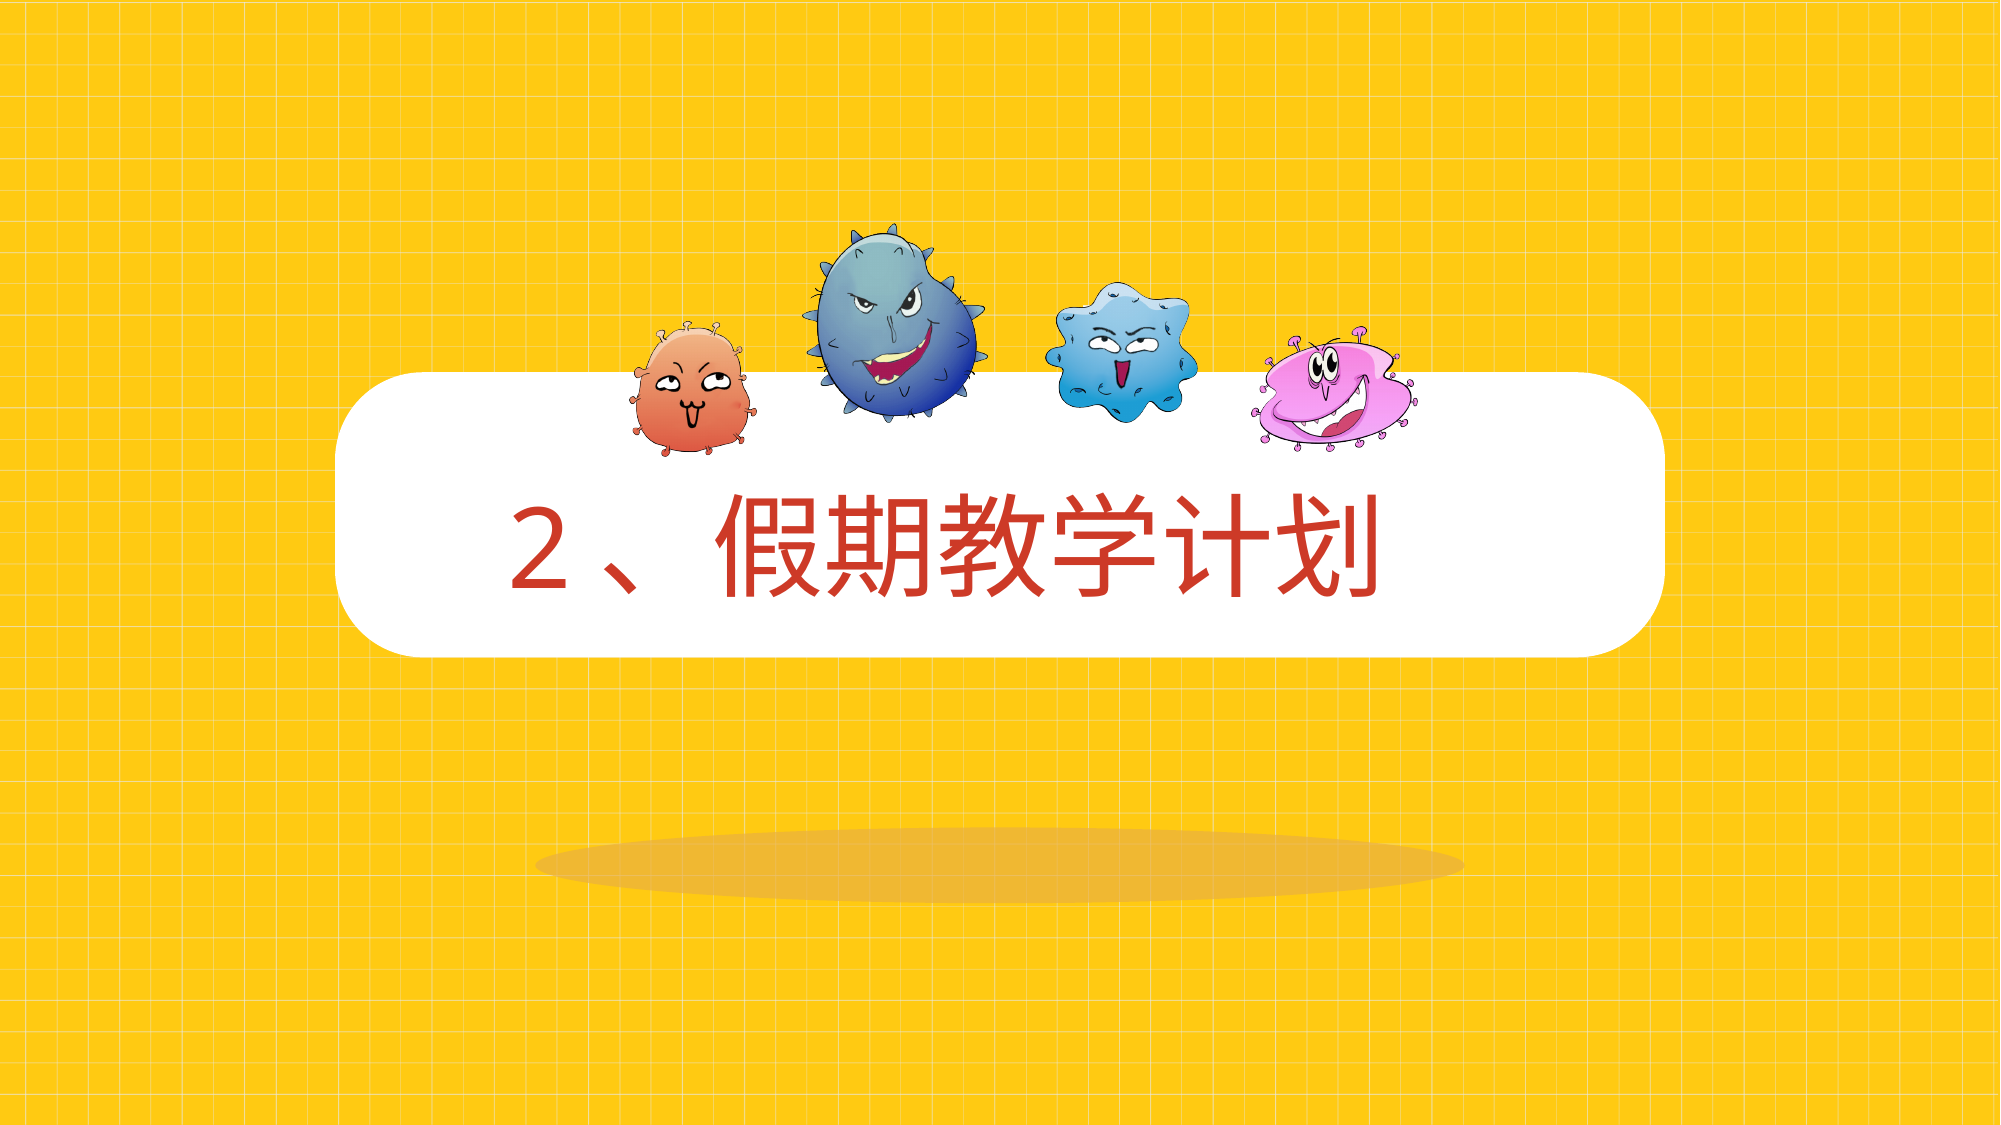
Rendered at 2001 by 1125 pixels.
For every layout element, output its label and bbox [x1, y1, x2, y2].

text_box [334, 223, 1665, 904]
text_box [0, 2, 1999, 1125]
